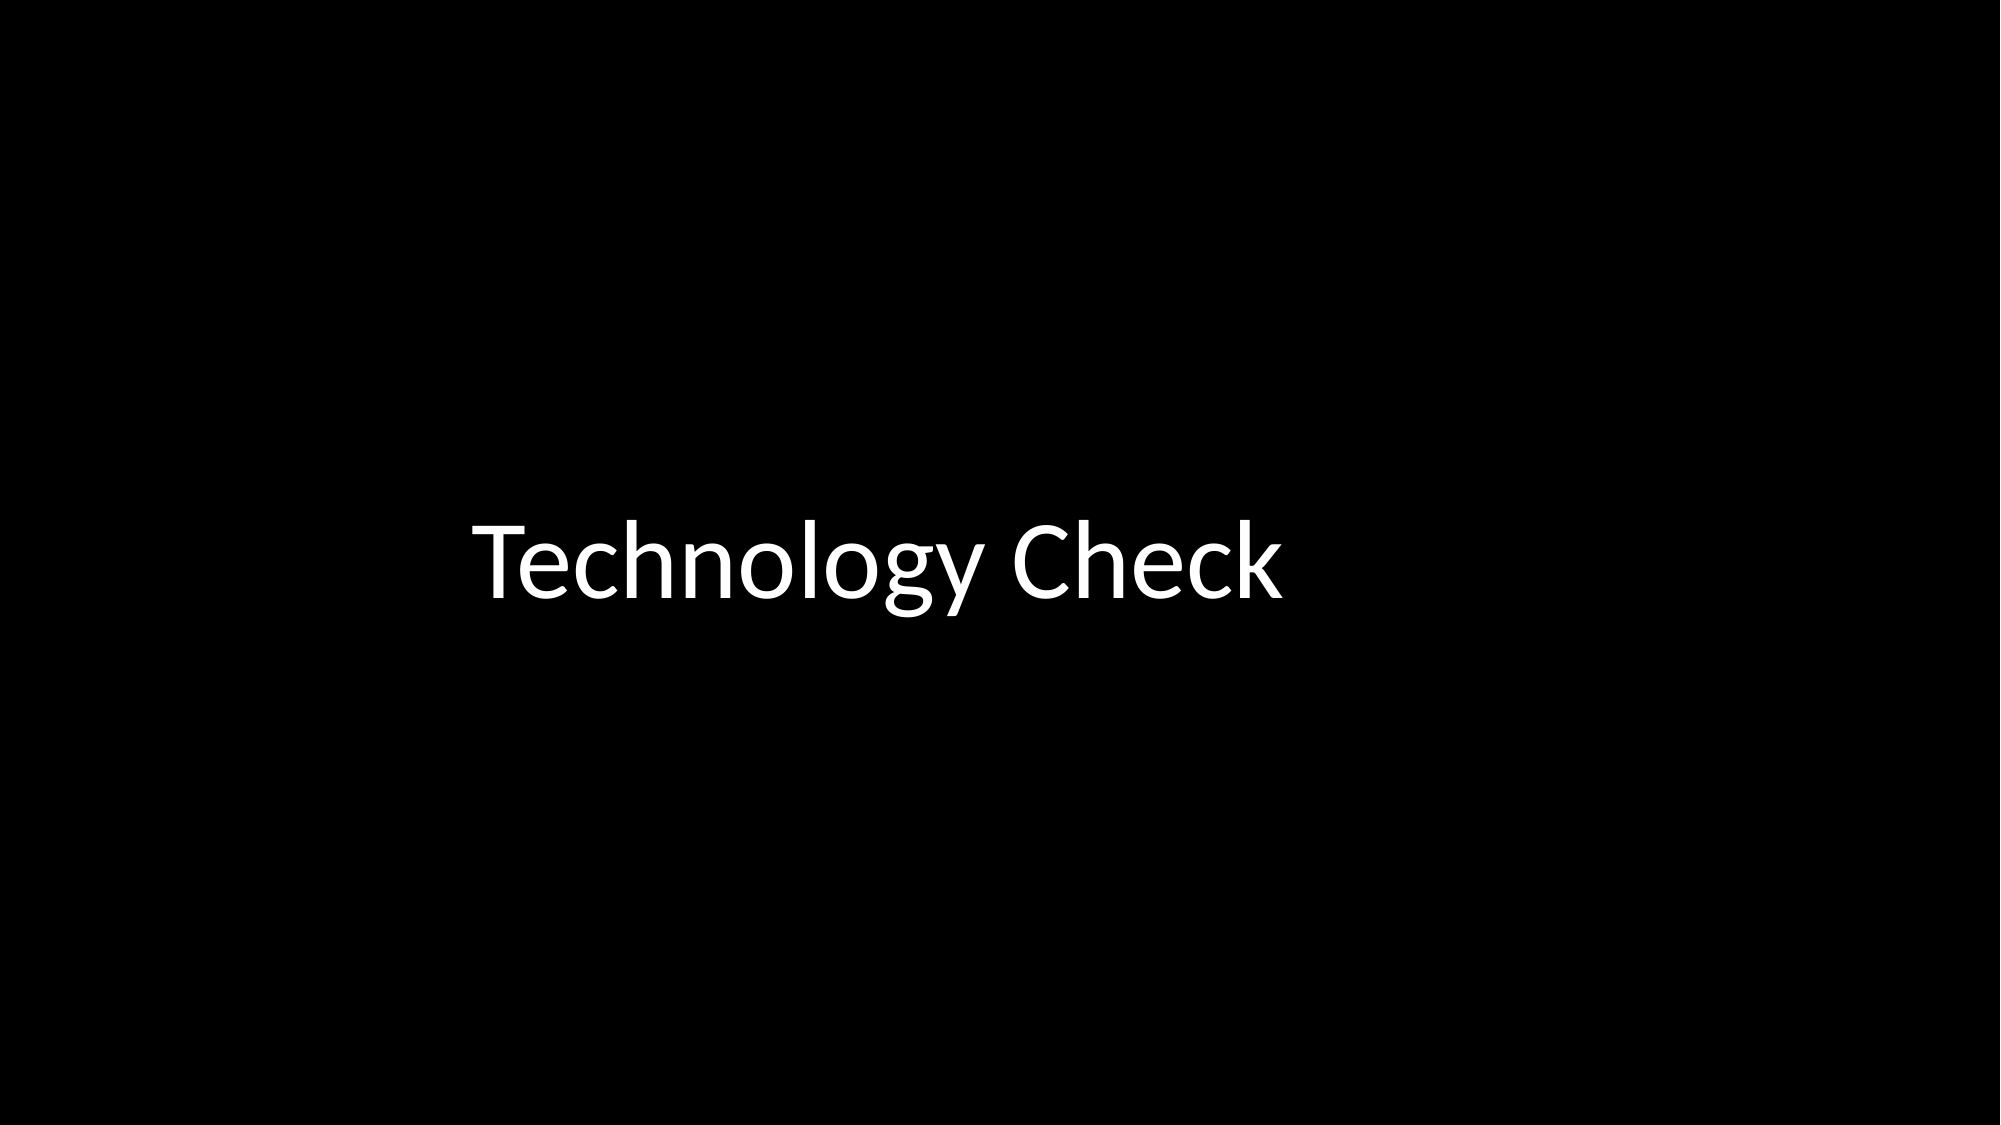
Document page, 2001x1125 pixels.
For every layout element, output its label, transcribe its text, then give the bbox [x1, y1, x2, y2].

text_box Technology Check [457, 478, 1301, 629]
